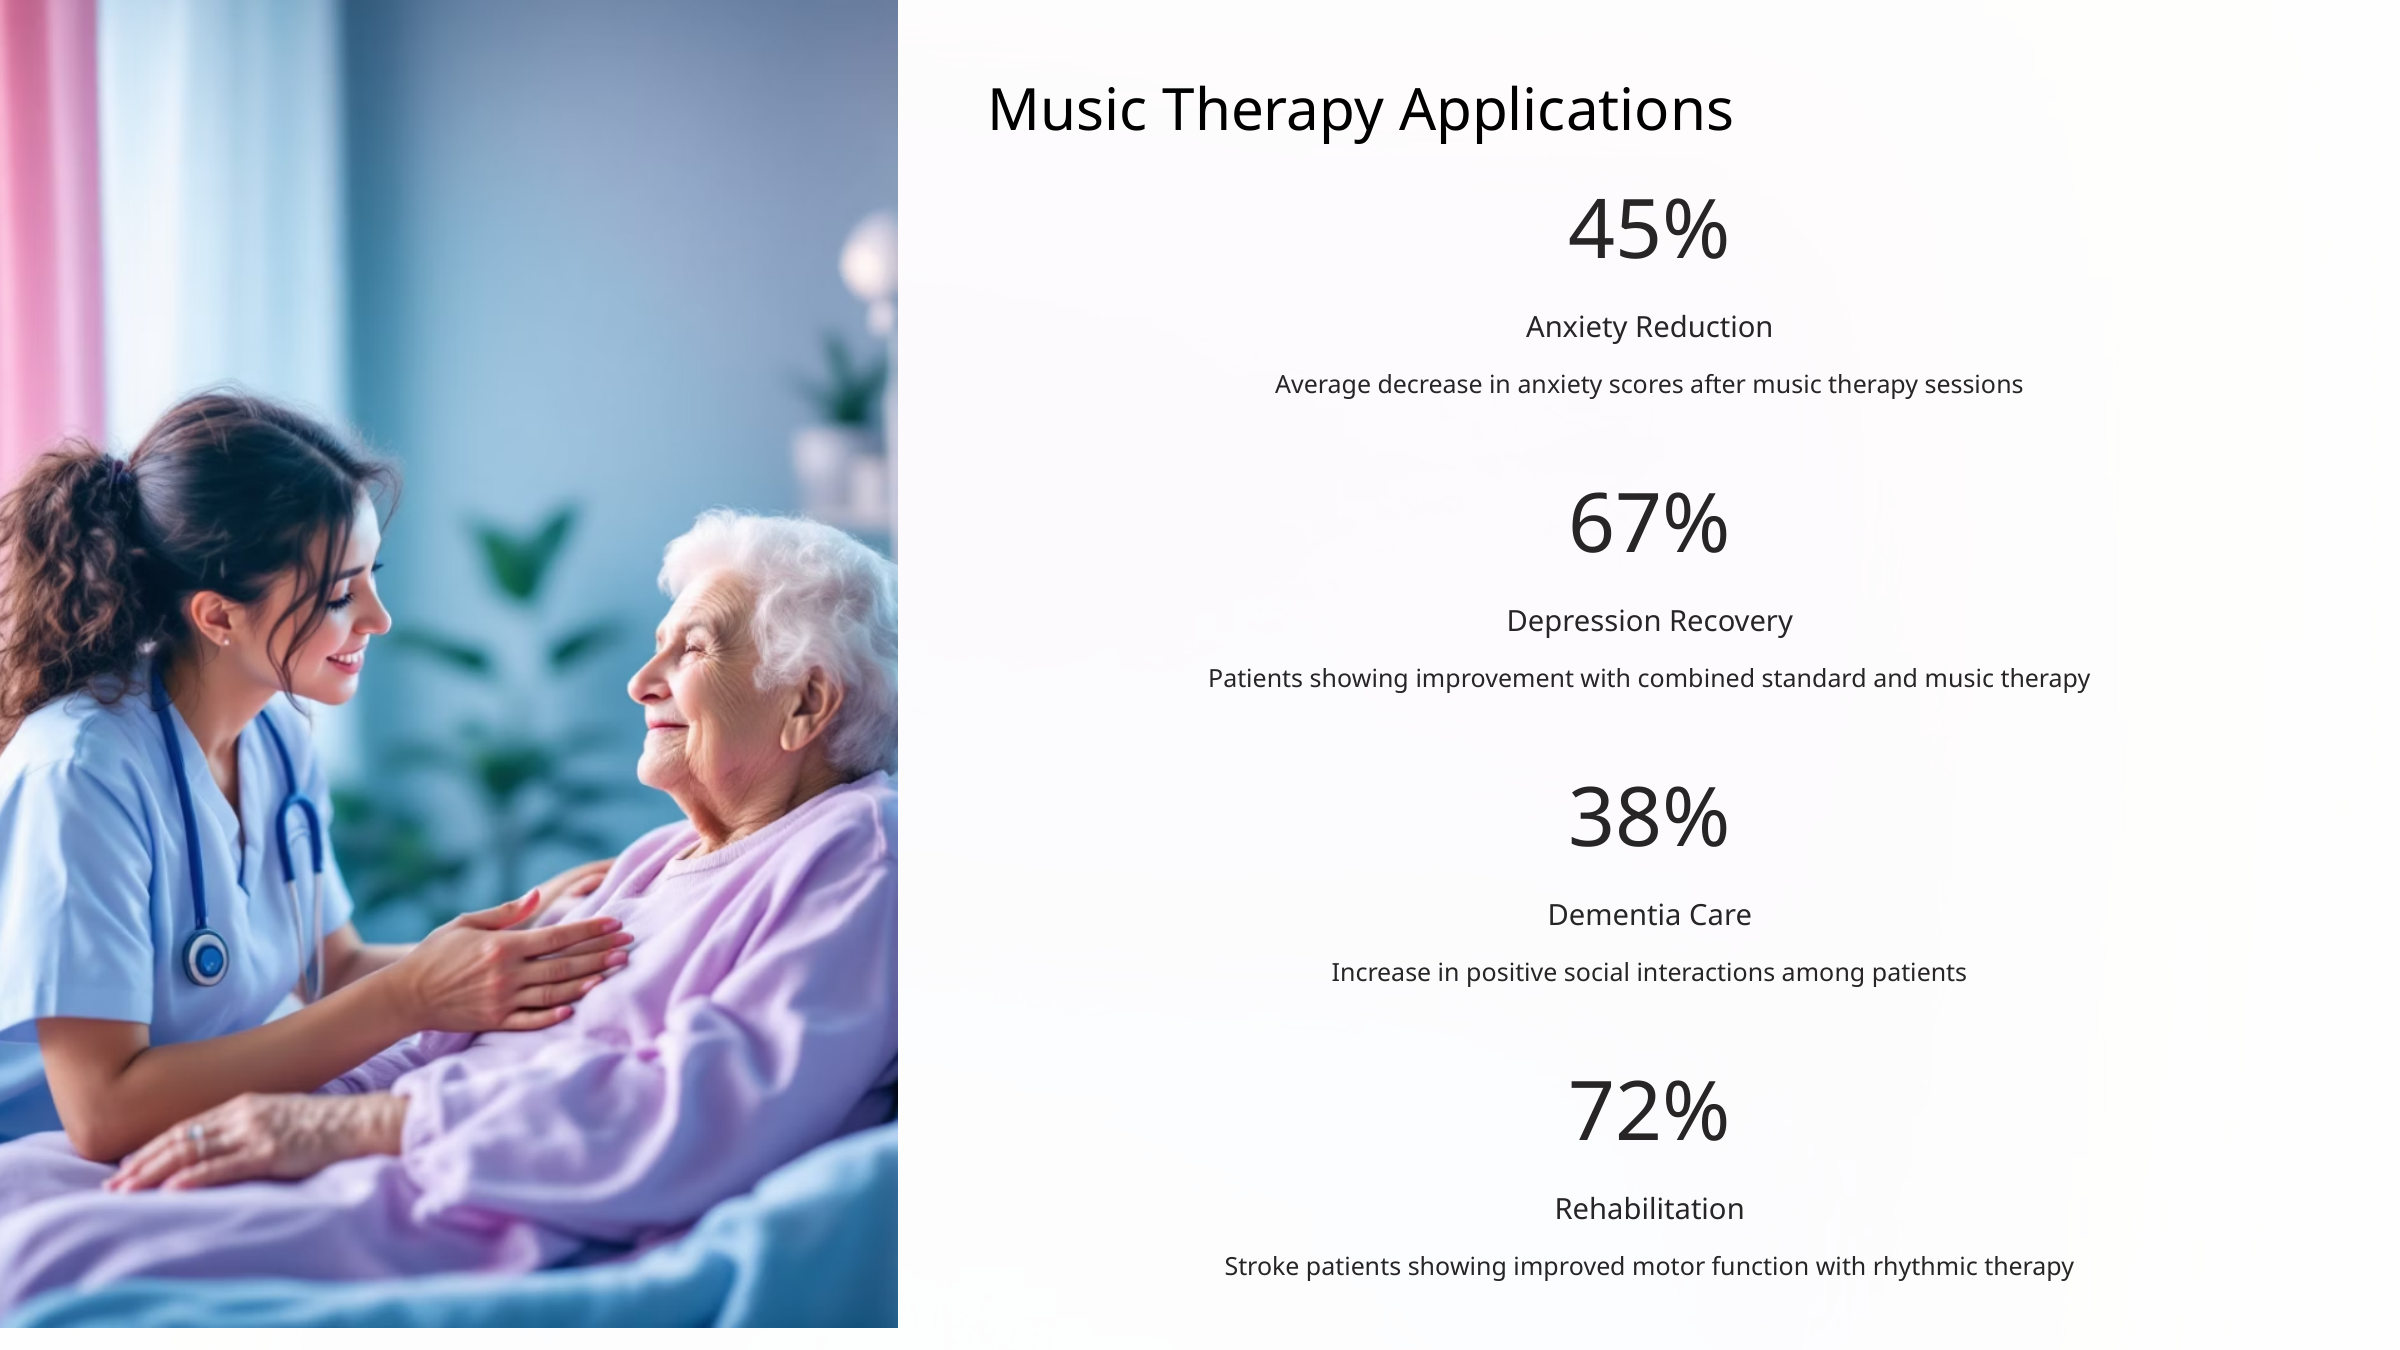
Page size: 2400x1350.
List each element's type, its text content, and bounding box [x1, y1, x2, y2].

text_box Stroke patients showing improved motor function with rhythmic therapy [987, 1240, 2313, 1281]
text_box Increase in positive social interactions among patients [987, 946, 2313, 987]
text_box Depression Recovery [1502, 601, 1798, 638]
text_box 38% [987, 780, 2313, 864]
text_box Rehabilitation [1502, 1188, 1798, 1226]
text_box 67% [987, 486, 2313, 570]
text_box Average decrease in anxiety scores after music therapy sessions [987, 359, 2313, 400]
text_box 72% [987, 1074, 2313, 1158]
picture [0, 0, 898, 1328]
text_box 45% [987, 193, 2313, 276]
text_box Anxiety Reduction [1502, 307, 1798, 344]
text_box Patients showing improvement with combined standard and music therapy [987, 652, 2313, 694]
text_box Dementia Care [1502, 894, 1798, 932]
text_box Music Therapy Applications [987, 69, 1734, 143]
